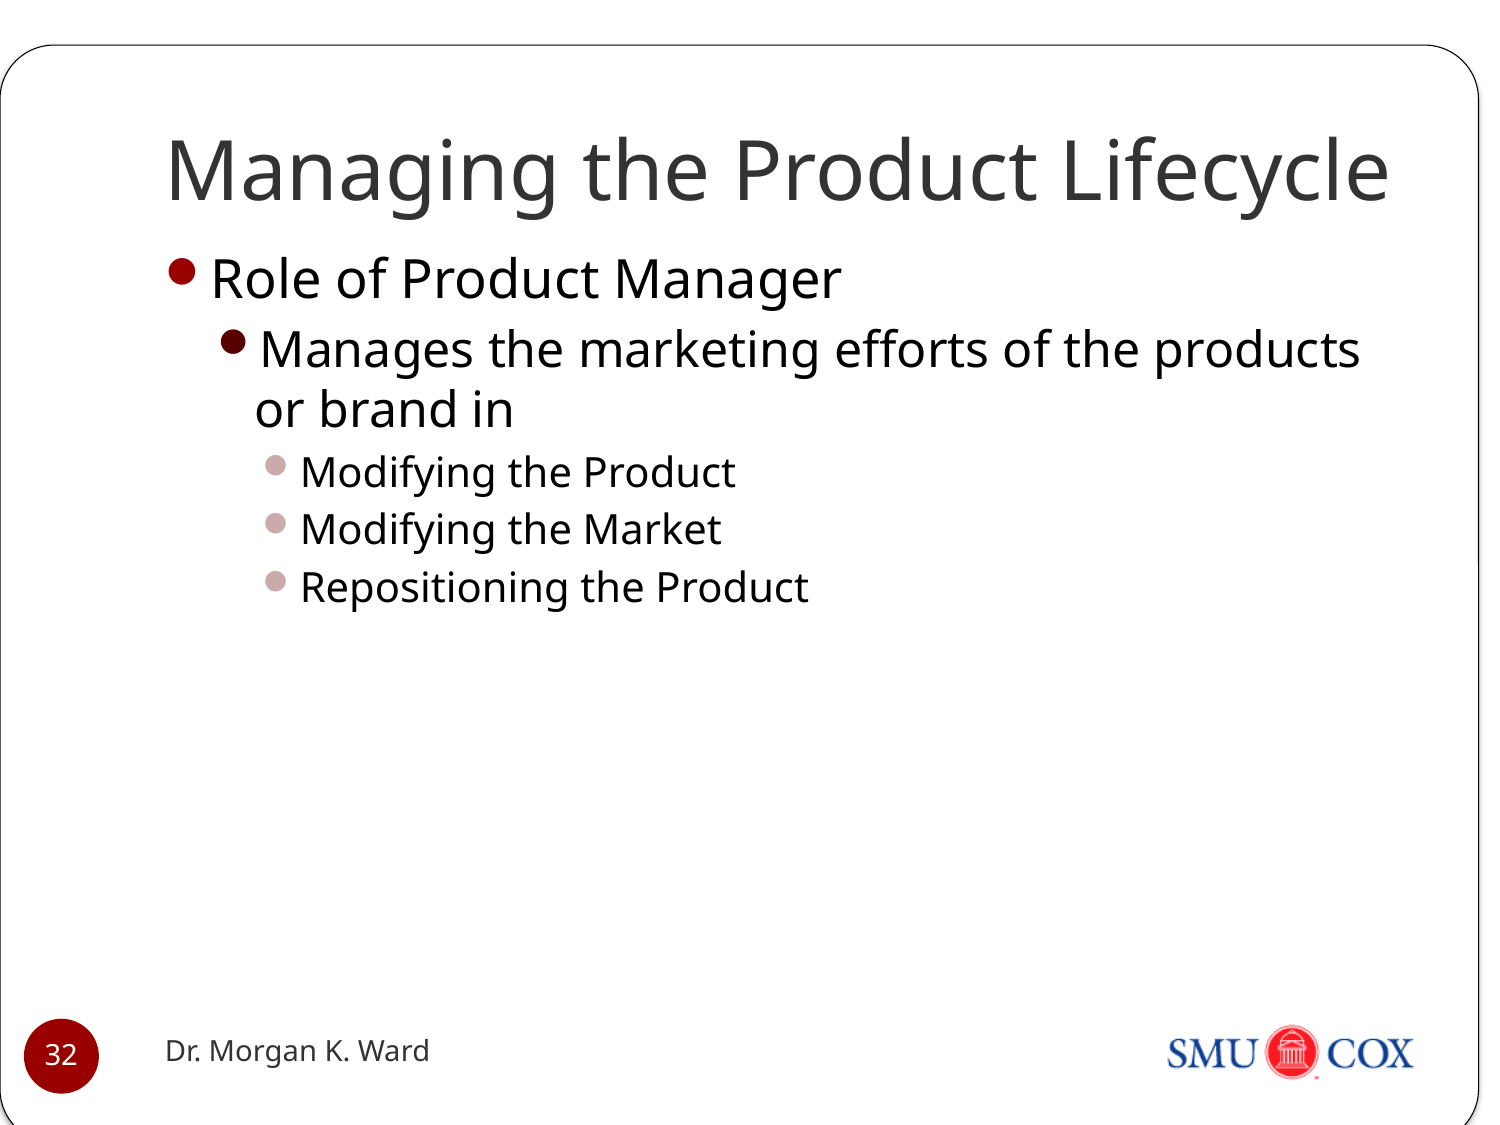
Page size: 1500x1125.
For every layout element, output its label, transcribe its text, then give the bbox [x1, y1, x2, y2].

footer Dr. Morgan K. Ward [150, 1012, 800, 1088]
slide_number 32 [23, 1018, 99, 1094]
picture [1155, 1012, 1427, 1093]
title Managing the Product Lifecycle [150, 45, 1425, 233]
list Role of Product Manager Manages the marketing efforts of the products or brand in Modifying the Product Modifying the Market Repositioning the Product [150, 237, 1425, 988]
